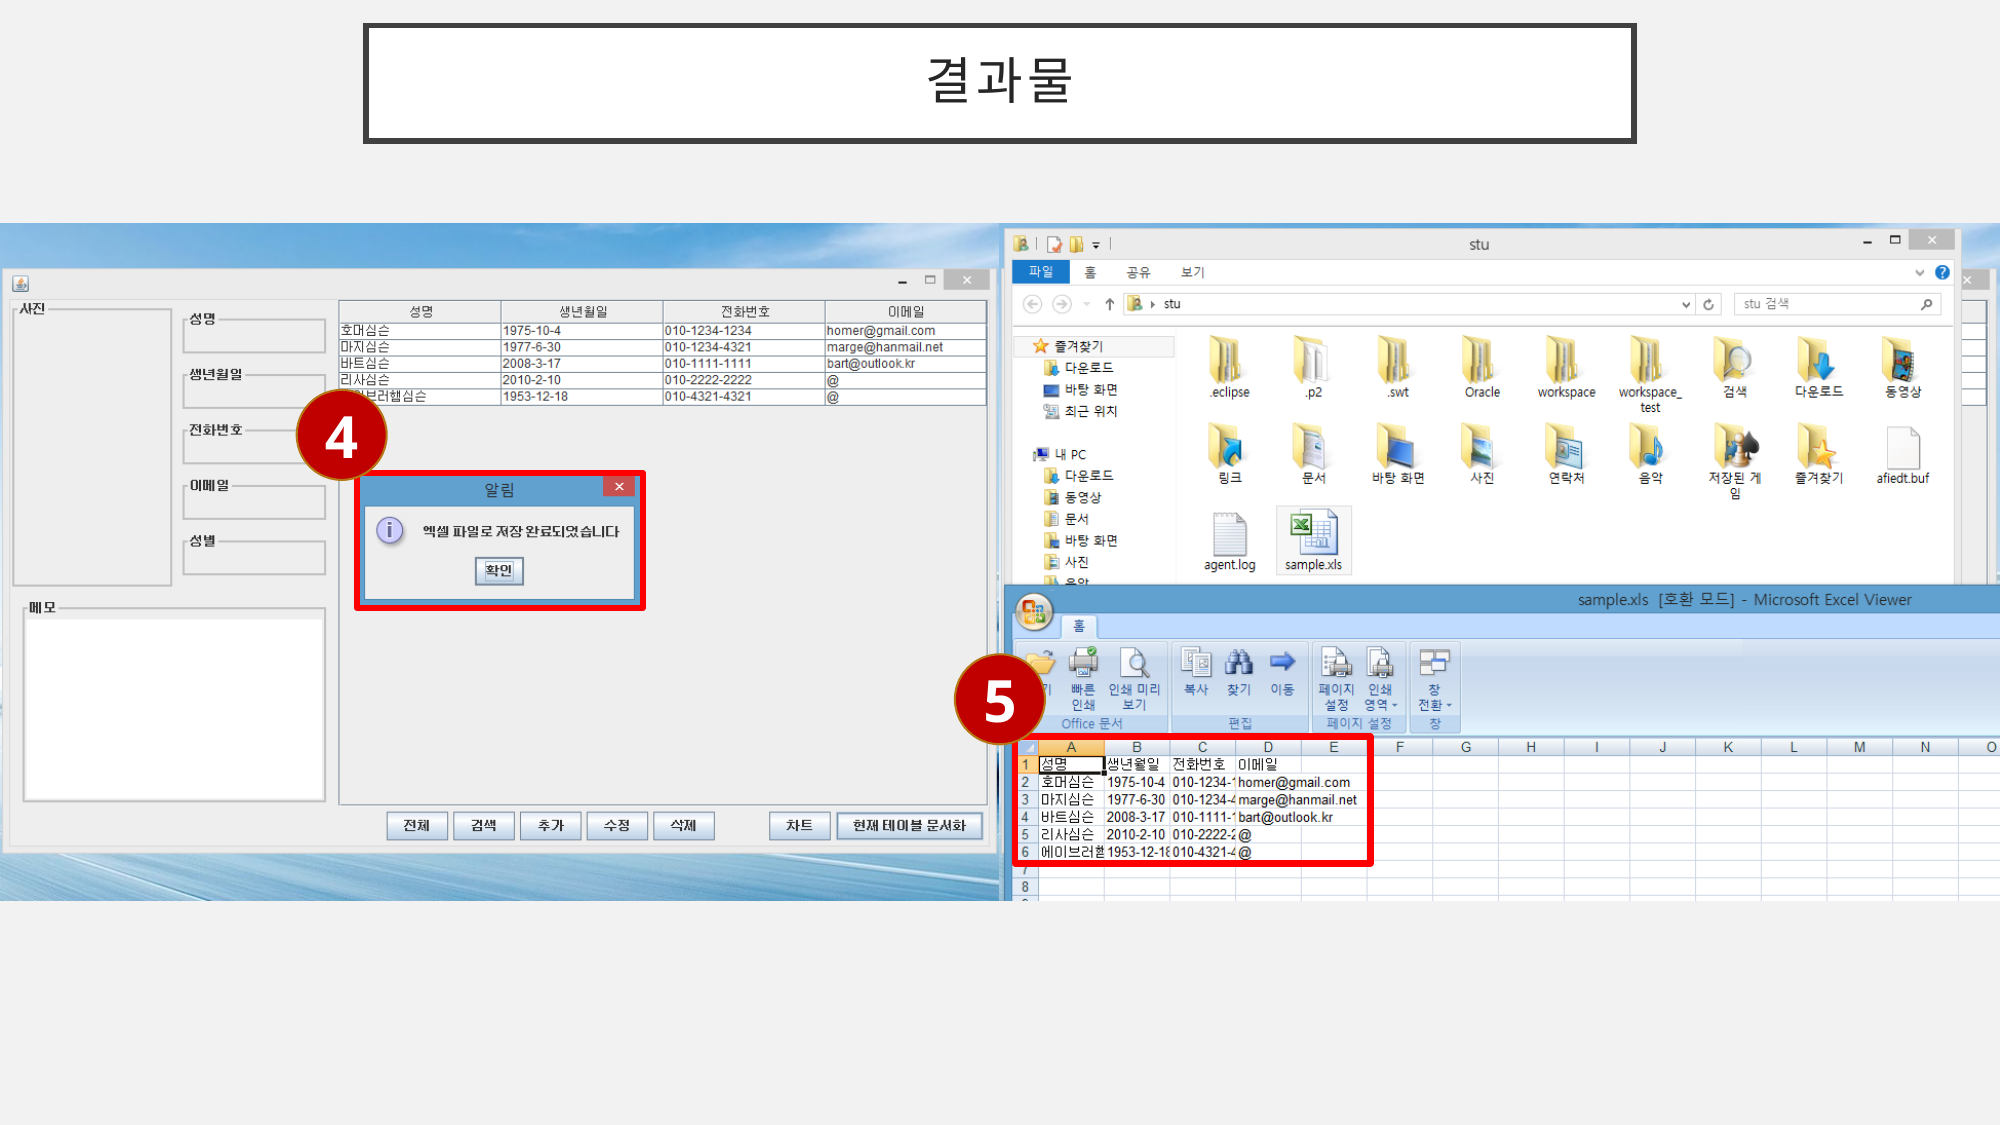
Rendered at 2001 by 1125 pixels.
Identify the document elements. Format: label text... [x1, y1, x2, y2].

picture [0, 223, 2000, 901]
title 결과물 [363, 23, 1637, 144]
